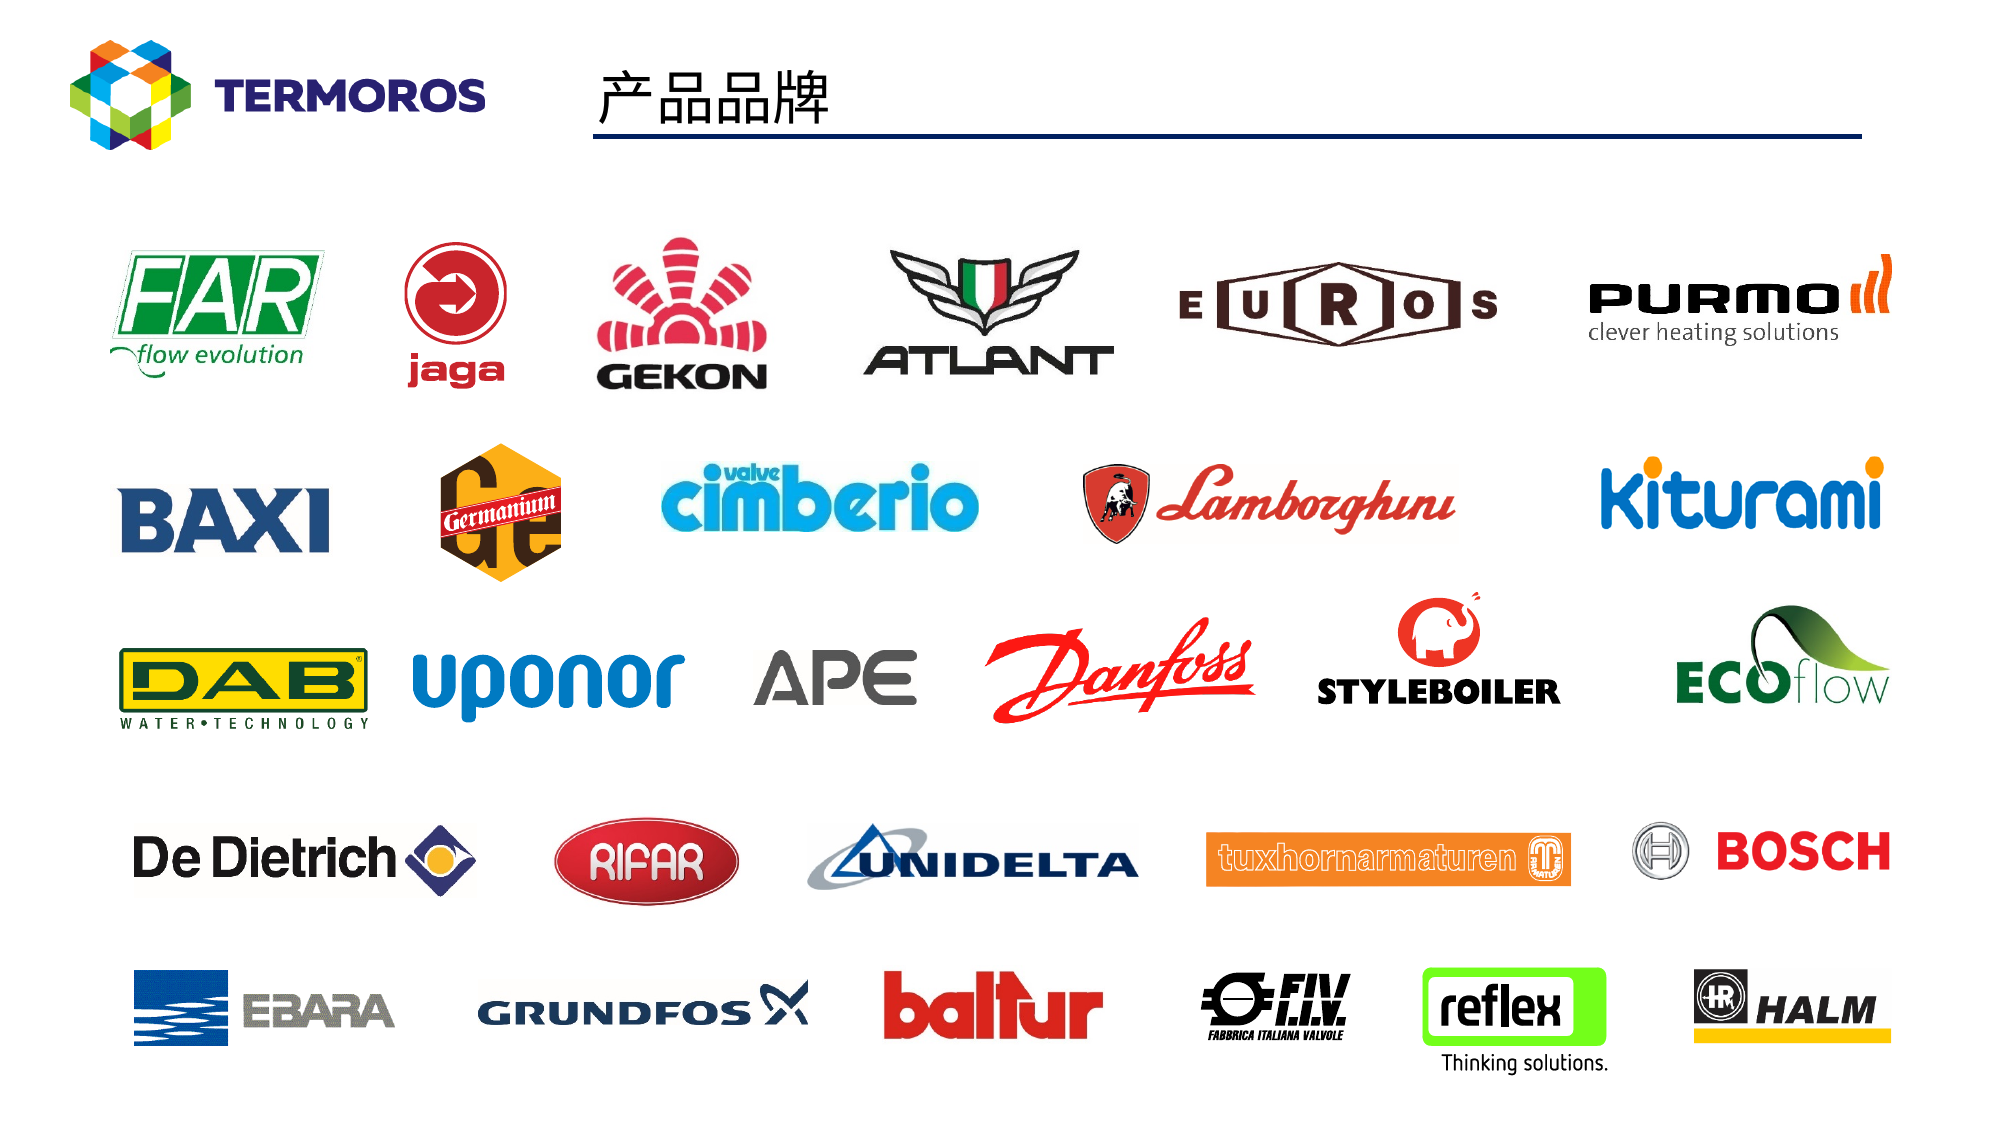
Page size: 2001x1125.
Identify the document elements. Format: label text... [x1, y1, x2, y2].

picture [853, 235, 1127, 388]
picture [478, 979, 808, 1025]
picture [957, 598, 1288, 750]
picture [438, 443, 563, 582]
picture [1318, 591, 1561, 705]
title 产品品牌 [582, 50, 2000, 152]
picture [944, 497, 965, 517]
picture [110, 484, 333, 557]
picture [807, 823, 1139, 890]
picture [1630, 799, 1892, 901]
picture [119, 648, 368, 729]
picture [1591, 451, 1892, 706]
picture [67, 35, 485, 150]
picture [577, 229, 788, 407]
picture [134, 823, 477, 898]
picture [1200, 972, 1351, 1041]
picture [1179, 262, 1498, 347]
picture [1422, 967, 1608, 1076]
picture [1083, 464, 1459, 544]
picture [1589, 254, 1892, 346]
picture [1206, 832, 1572, 887]
picture [134, 970, 395, 1046]
picture [753, 650, 917, 705]
picture [1693, 968, 1892, 1044]
picture [404, 242, 507, 390]
picture [552, 807, 741, 916]
picture [795, 496, 816, 518]
picture [412, 654, 686, 723]
picture [661, 461, 979, 532]
picture [110, 250, 325, 380]
picture [882, 965, 1105, 1046]
